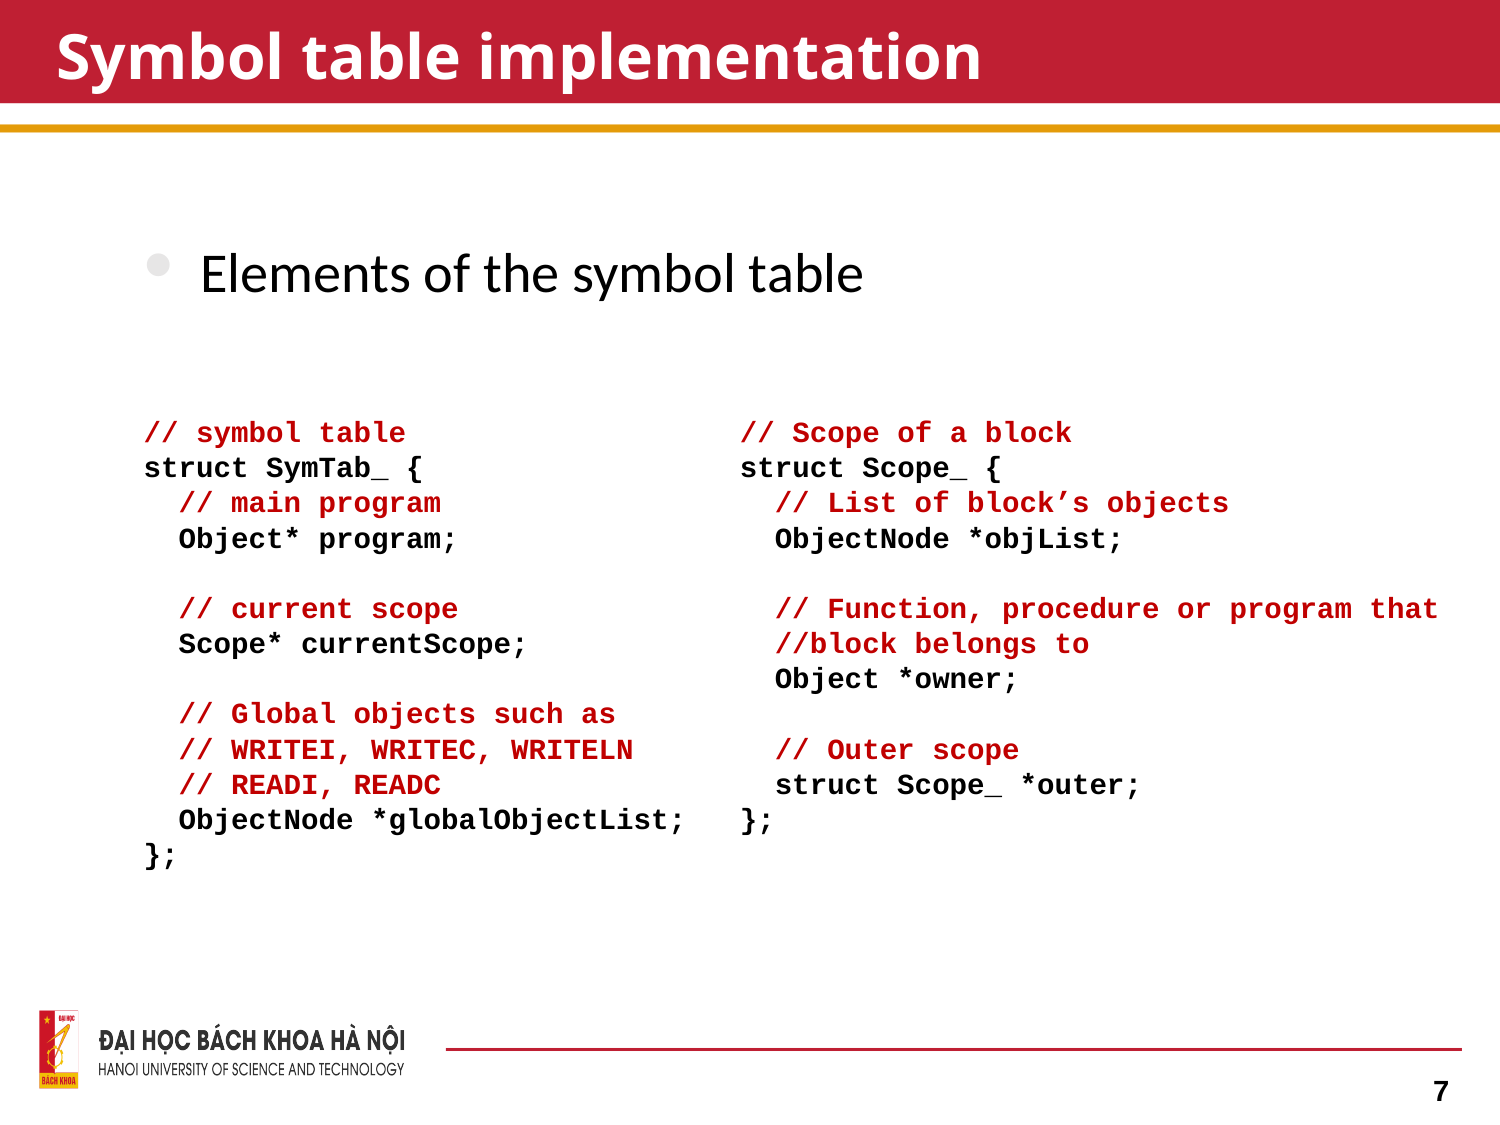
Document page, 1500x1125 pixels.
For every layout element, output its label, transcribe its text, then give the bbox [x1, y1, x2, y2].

text_box // symbol table struct SymTab_ { // main program Object* program; // current scope Scope* currentScope; // Global objects such as // WRITEI, WRITEC, WRITELN // READI, READC ObjectNode *globalObjectList; }; [128, 412, 738, 1006]
slide_number 7 [1126, 1065, 1464, 1125]
text_box // Scope of a block struct Scope_ { // List of block’s objects ObjectNode *objList; // Function, procedure or program that //block belongs to Object *owner; // Outer scope struct Scope_ *outer; }; [738, 412, 1463, 1006]
title Symbol table implementation [41, 18, 1459, 90]
picture [0, 0, 1500, 1125]
text_box Elements of the symbol table [128, 228, 1392, 383]
